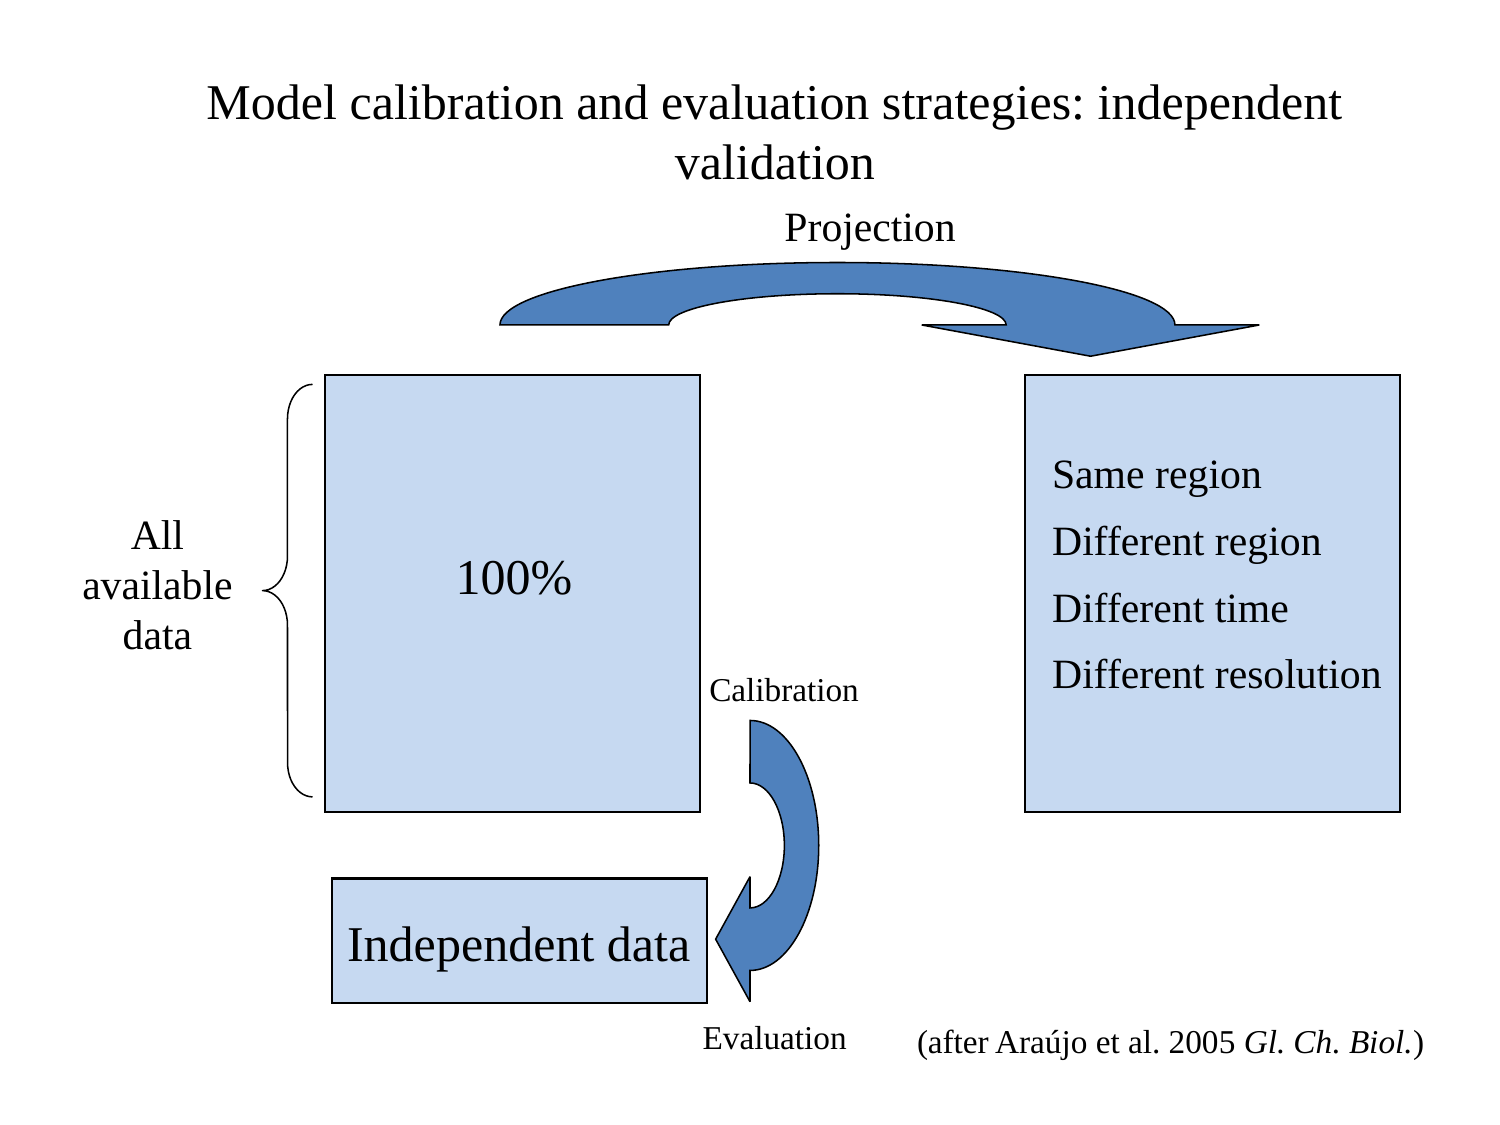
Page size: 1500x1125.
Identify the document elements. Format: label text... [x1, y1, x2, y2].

text_box Independent data [332, 878, 708, 1004]
text_box Same region Different region Different time Different resolution [1037, 439, 1413, 765]
text_box Model calibration and evaluation strategies: independent validation [87, 62, 1463, 198]
text_box [324, 374, 700, 813]
text_box (after Araújo et al. 2005 Gl. Ch. Biol.) [902, 1012, 1439, 1068]
text_box [715, 720, 819, 1002]
text_box [262, 384, 313, 797]
text_box Calibration [694, 660, 875, 716]
text_box All available data [37, 500, 278, 665]
text_box Evaluation [687, 1008, 863, 1064]
text_box [1024, 374, 1400, 813]
text_box 100% [440, 537, 588, 613]
text_box Projection [769, 192, 971, 257]
text_box [499, 262, 1260, 357]
